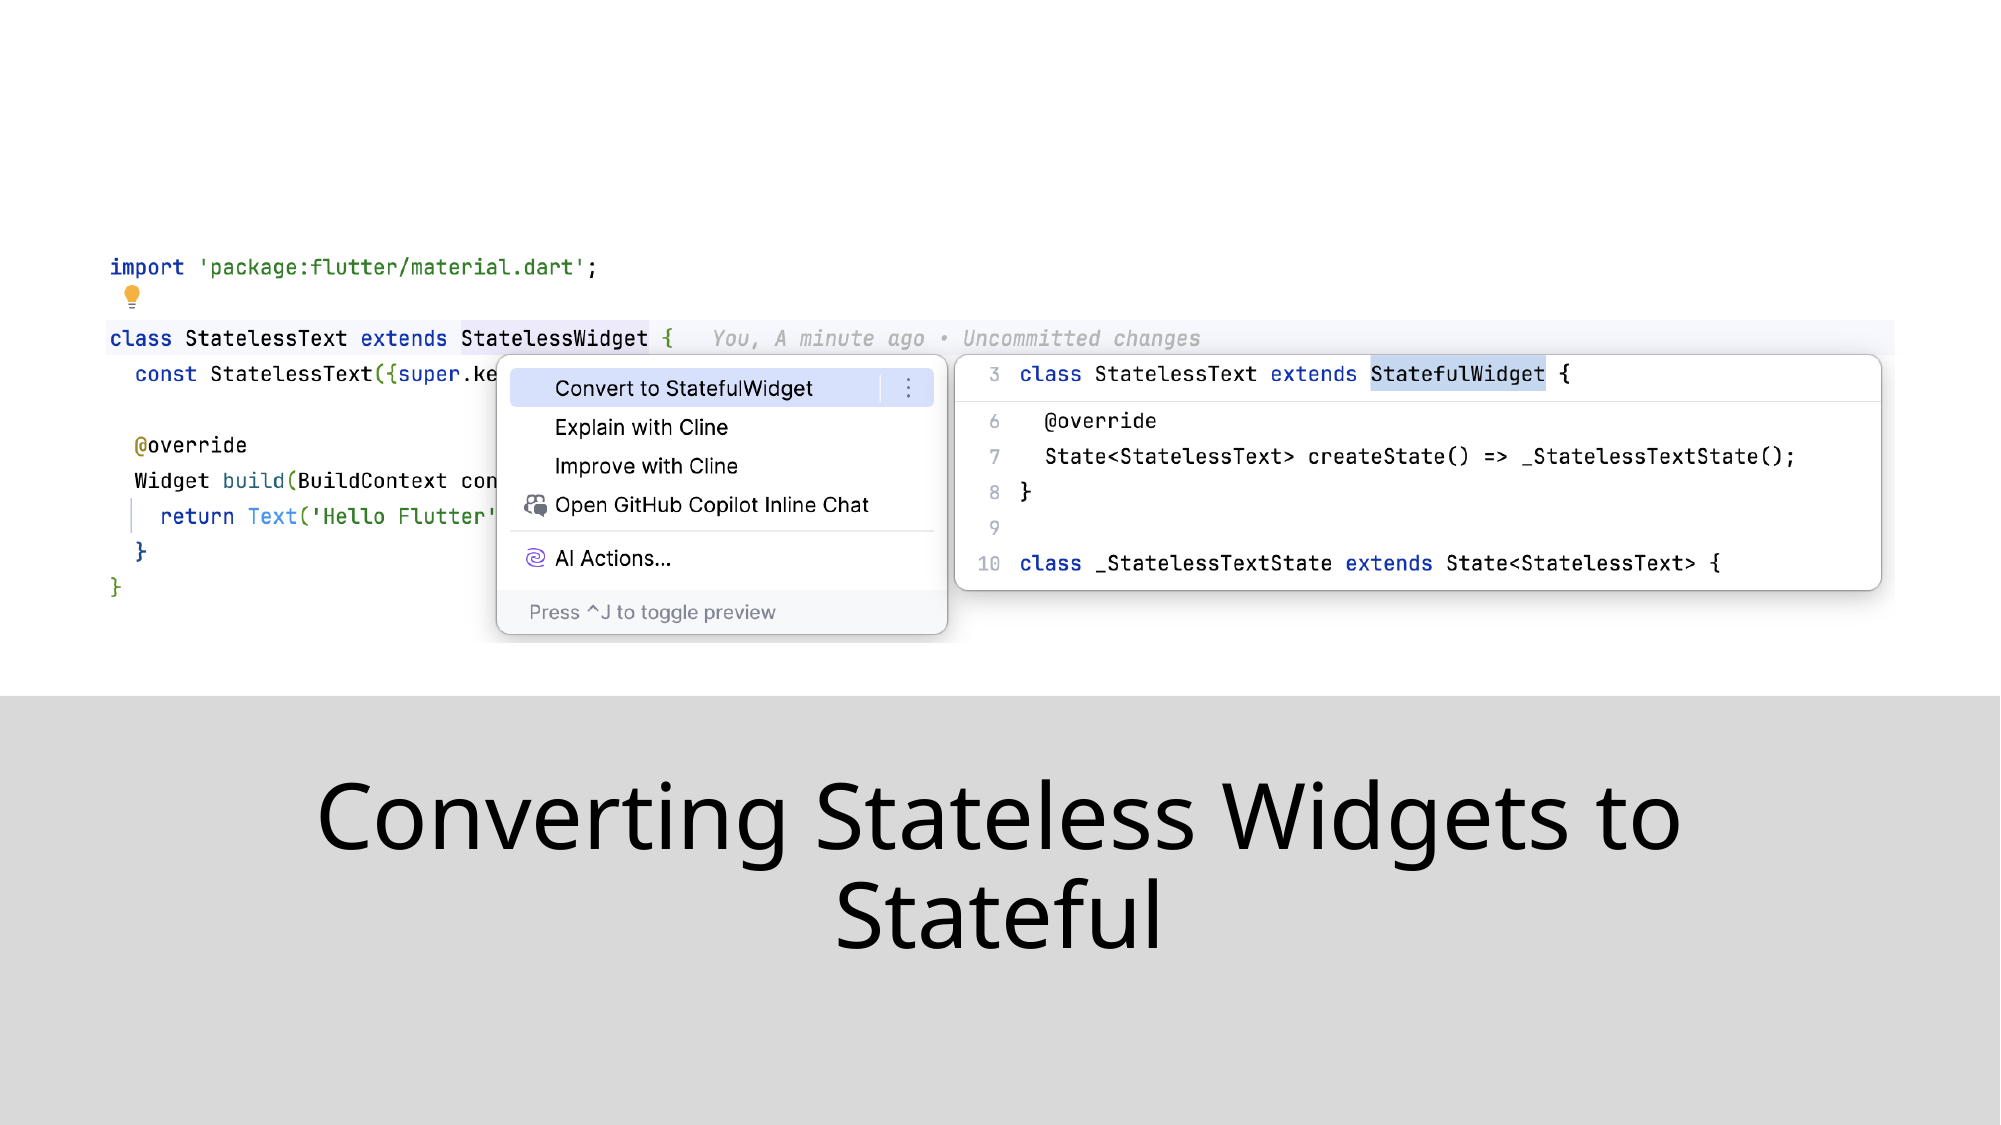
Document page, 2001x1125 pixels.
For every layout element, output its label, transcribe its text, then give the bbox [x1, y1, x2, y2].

title Converting Stateless Widgets to Stateful [137, 760, 1863, 979]
picture [106, 253, 1896, 644]
text_box [0, 0, 2000, 694]
text_box [0, 694, 2000, 1125]
